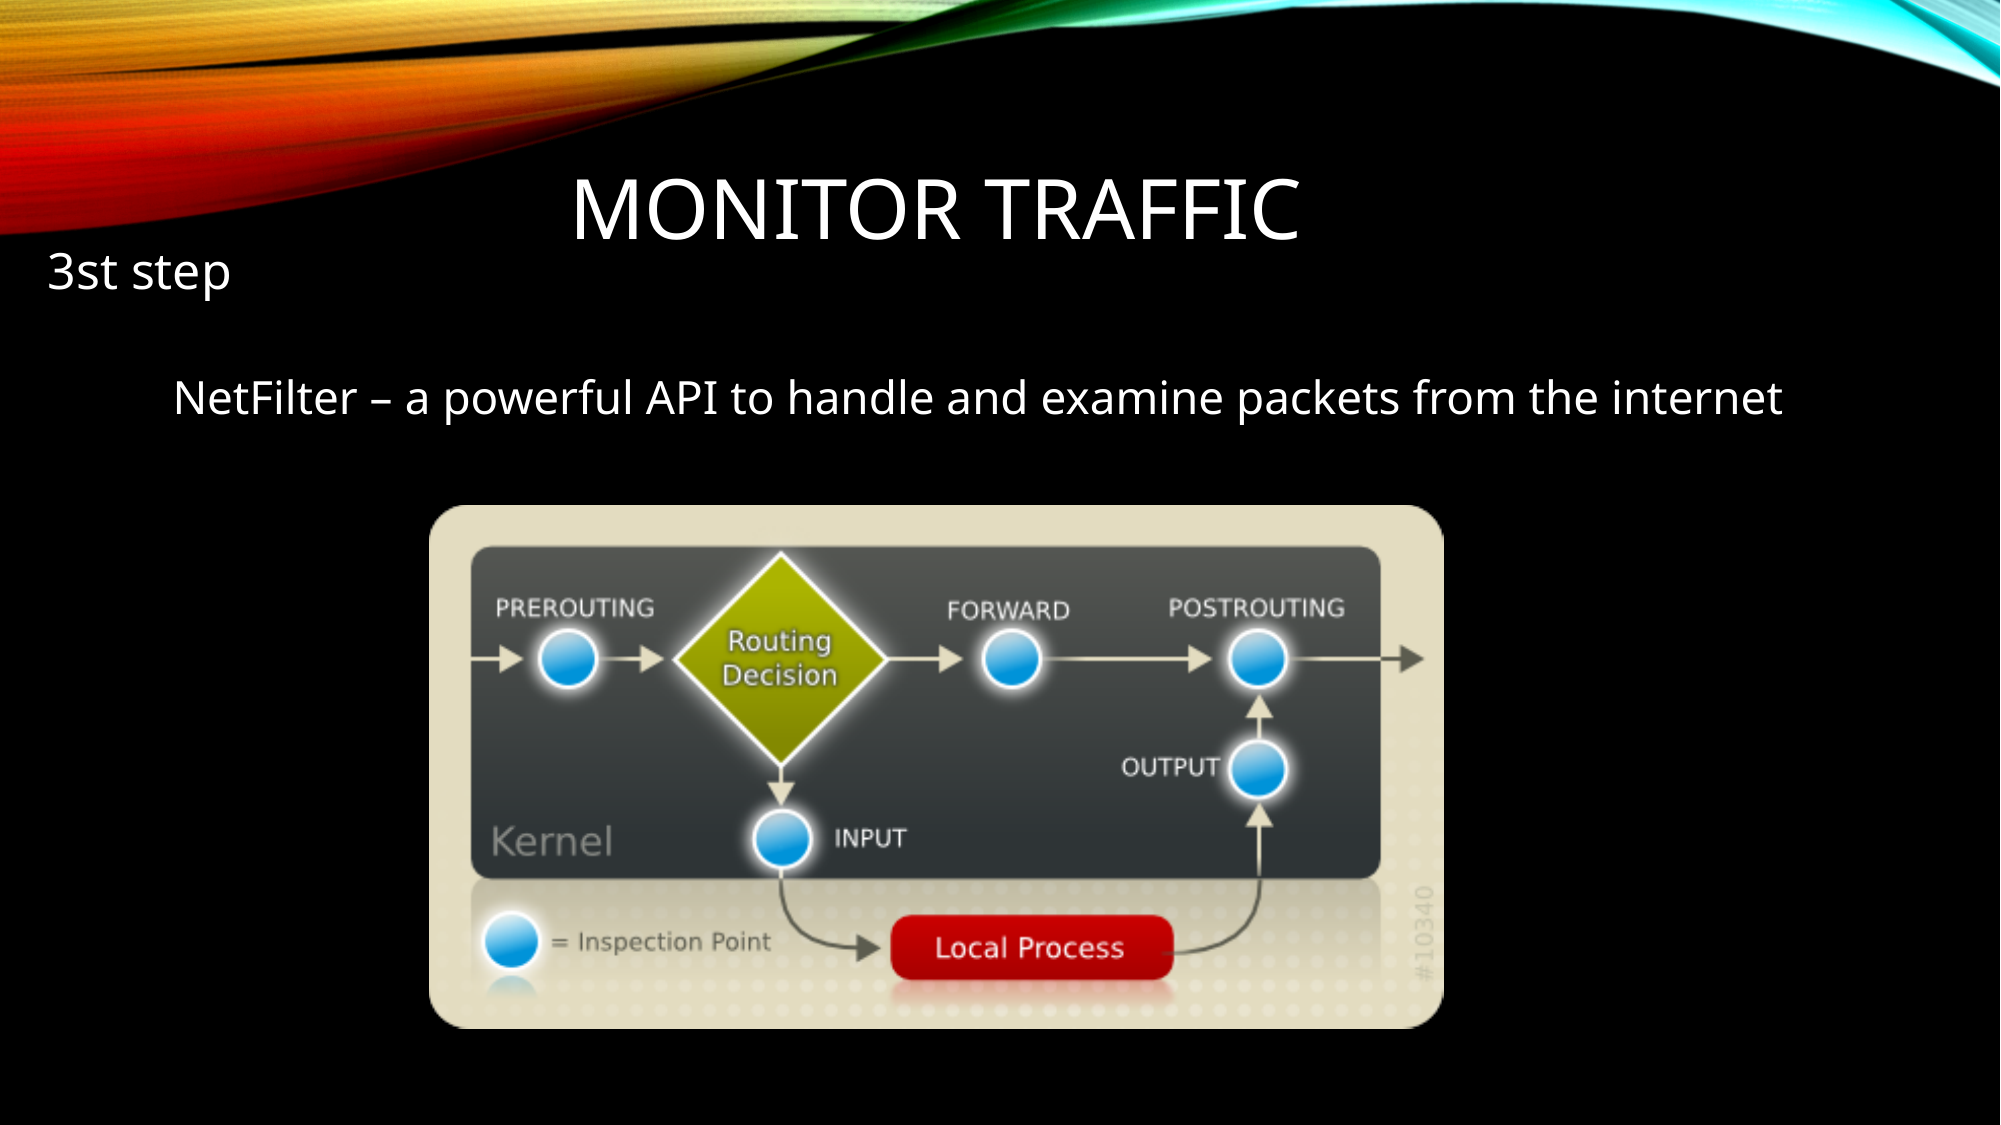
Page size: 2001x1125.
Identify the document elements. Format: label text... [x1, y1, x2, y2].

picture [428, 505, 1444, 1029]
text_box NetFilter – a powerful API to handle and examine packets from the internet [157, 361, 1799, 432]
picture [0, 0, 2000, 237]
title Monitor traffic [229, 107, 1643, 320]
text_box 3st step [19, 231, 247, 307]
